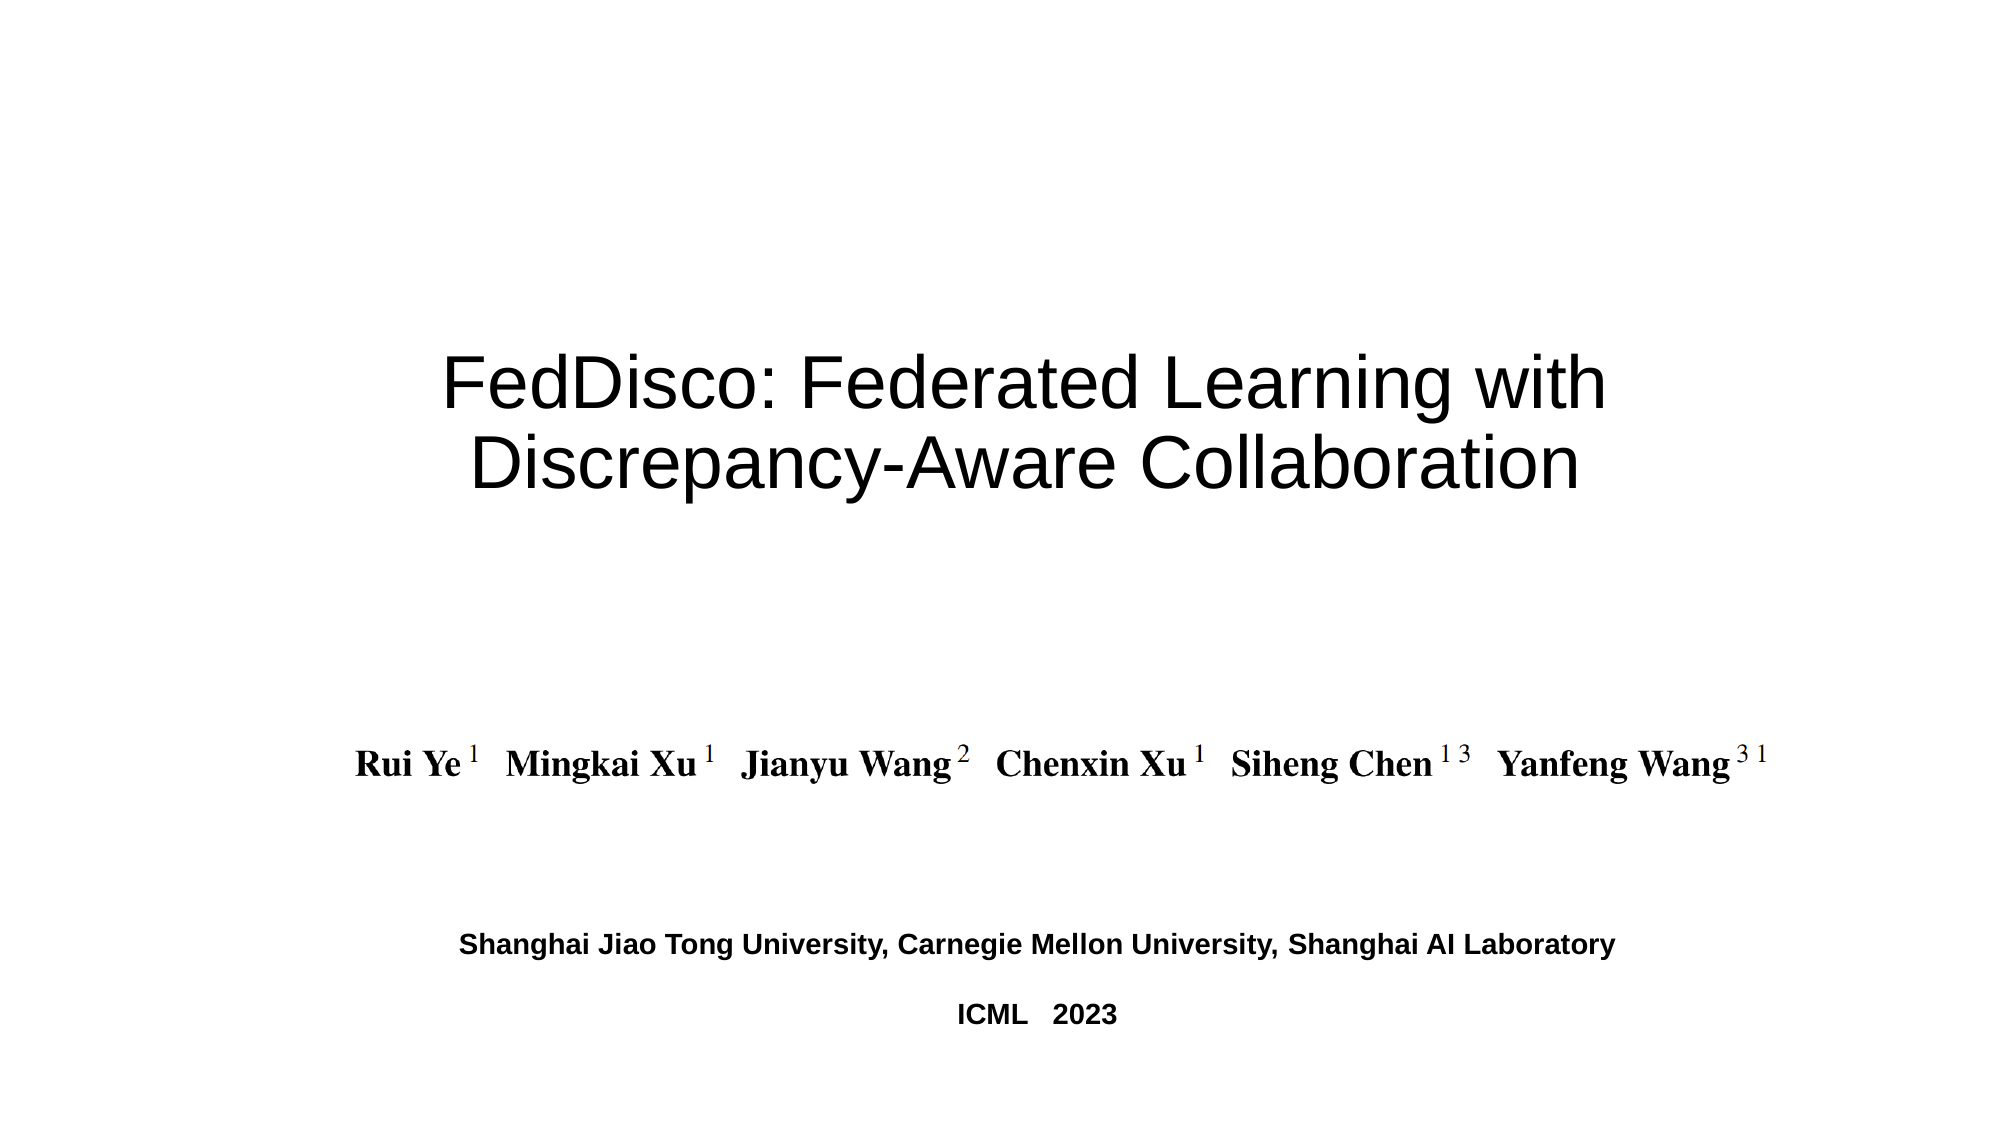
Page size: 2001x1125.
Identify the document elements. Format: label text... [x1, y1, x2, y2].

title FedDisco: Federated Learning with Discrepancy-Aware Collaboration [212, 241, 1839, 633]
text_box Shanghai Jiao Tong University, Carnegie Mellon University, Shanghai AI Laboratory ICML 2023 [236, 918, 1839, 1038]
picture [317, 698, 1809, 811]
